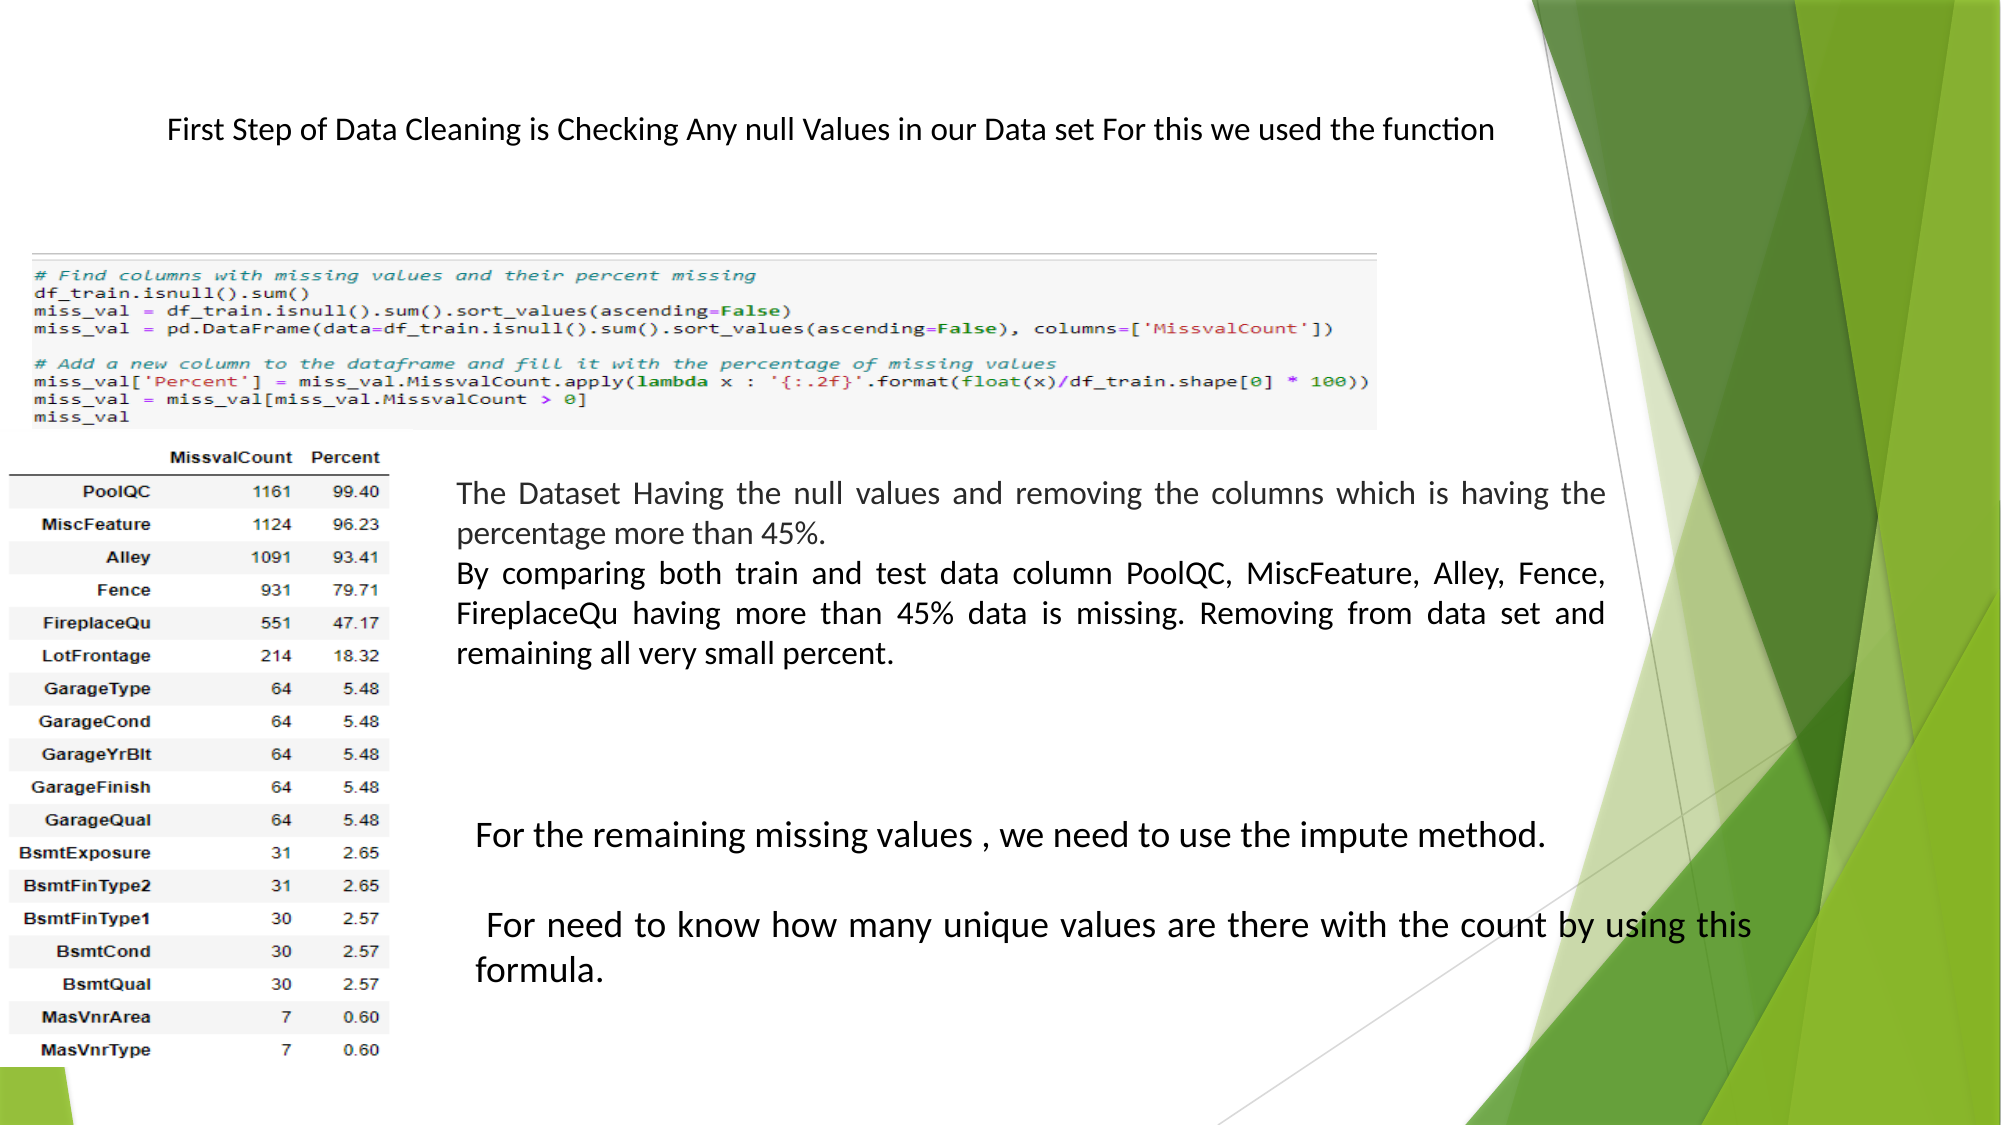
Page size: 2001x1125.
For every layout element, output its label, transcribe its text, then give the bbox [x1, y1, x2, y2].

text_box For the remaining missing values , we need to use the impute method. For need to know how many unique values are there with the count by using this formula. [460, 802, 1769, 998]
title First Step of Data Cleaning is Checking Any null Values in our Data set For this we used the function [152, 99, 1522, 235]
text_box The Dataset Having the null values and removing the columns which is having the percentage more than 45%. By comparing both train and test data column PoolQC, MiscFeature, Alley, Fence, FireplaceQu having more than 45% data is missing. Removing from data set and remaining all very small percent. [441, 463, 1623, 679]
picture [0, 245, 1377, 1068]
